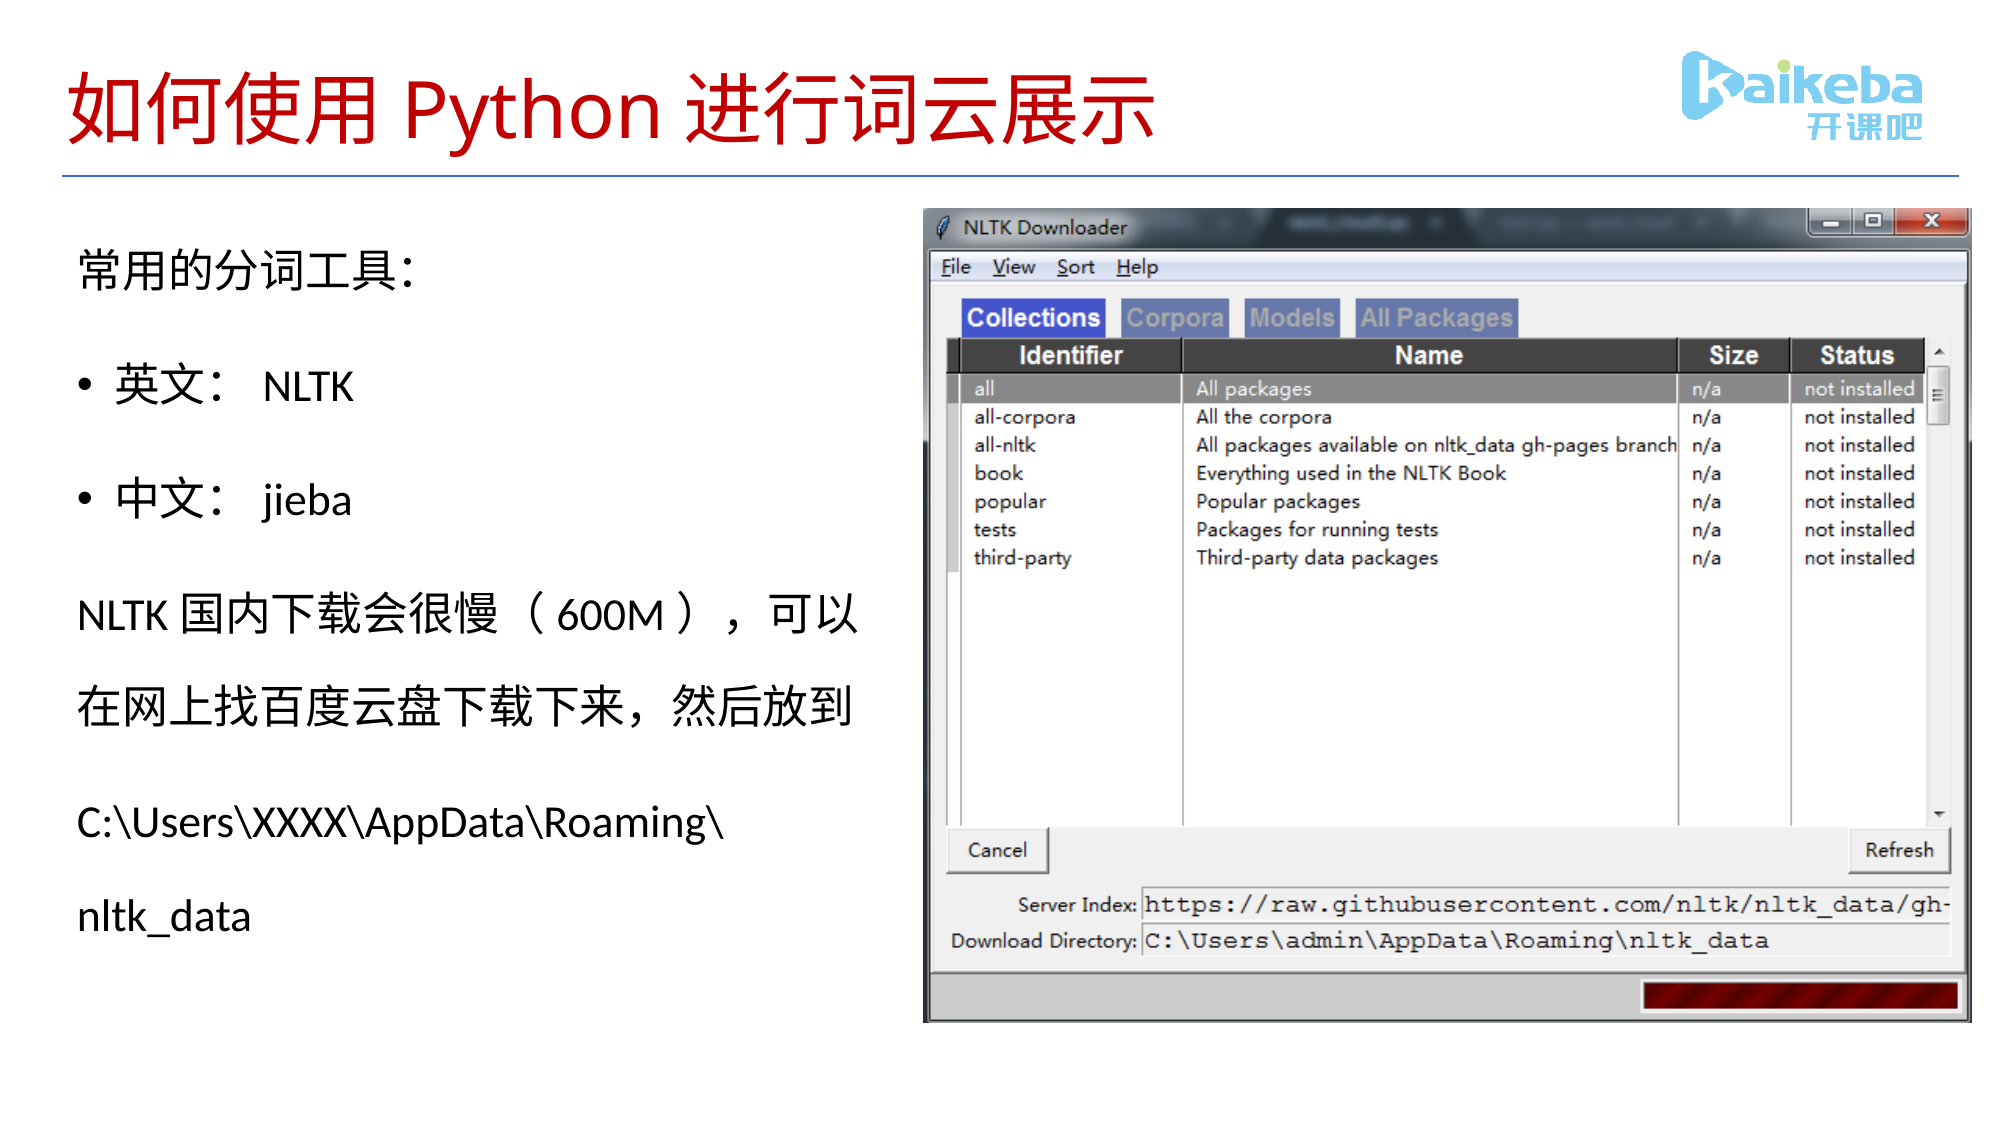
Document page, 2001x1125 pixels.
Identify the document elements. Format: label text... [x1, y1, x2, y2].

text_box 常用的分词工具： 英文：NLTK 中文：jieba NLTK国内下载会很慢（600M），可以在网上找百度云盘下载下来，然后放到 C:\Users\XXXX\AppData\Roaming\nltk_data [69, 195, 900, 930]
picture [922, 208, 1972, 1024]
title 如何使用Python进行词云展示 [57, 59, 1728, 167]
